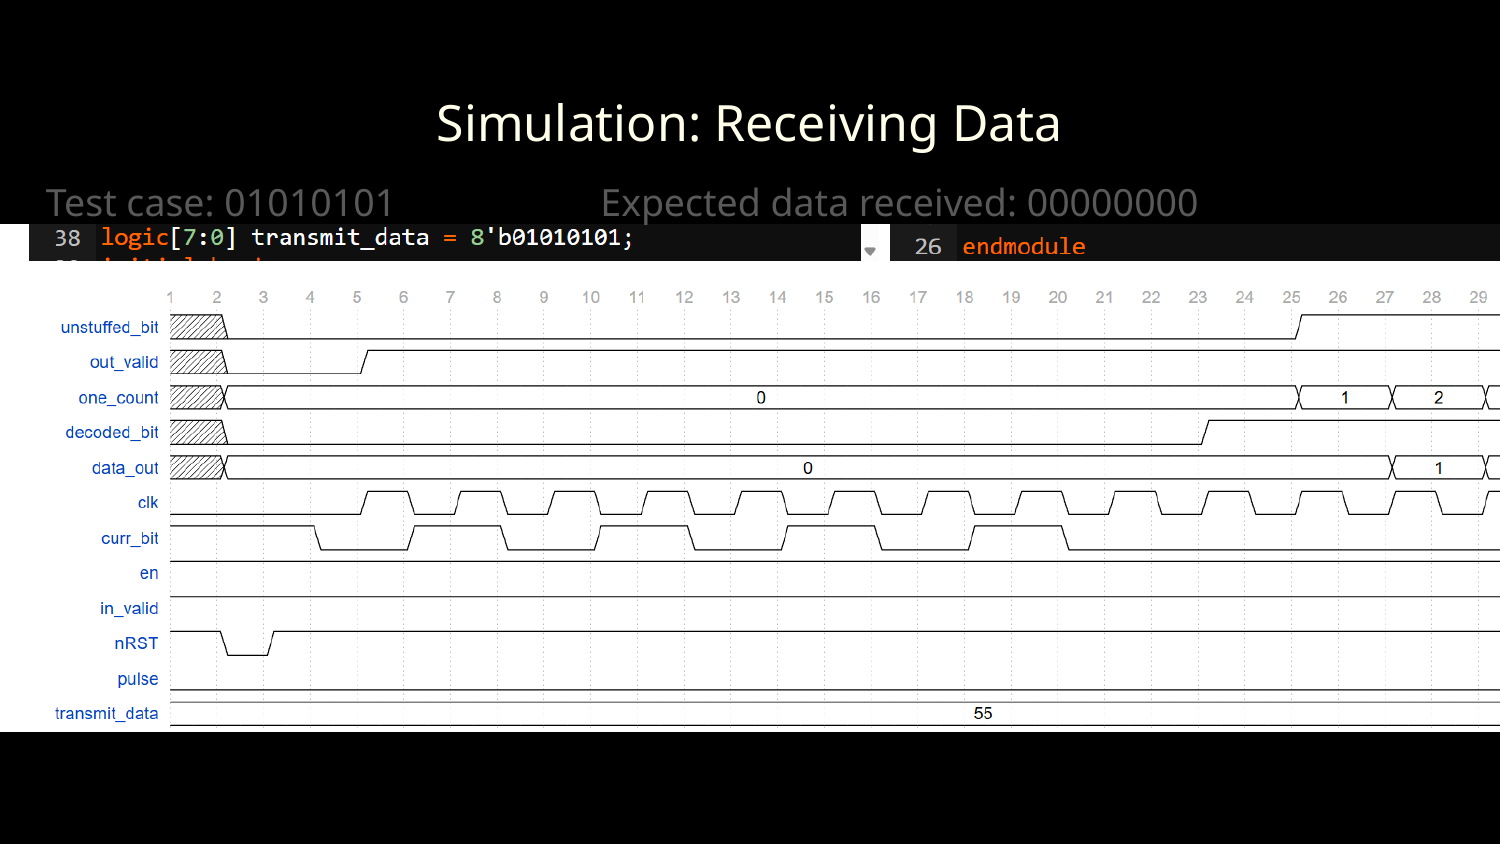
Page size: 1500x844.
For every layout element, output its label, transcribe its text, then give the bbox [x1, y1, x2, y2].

title Simulation: Receiving Data [51, 72, 1449, 164]
picture [0, 224, 1500, 732]
text_box Test case: 01010101 Expected data received: 00000000 [30, 164, 1500, 209]
